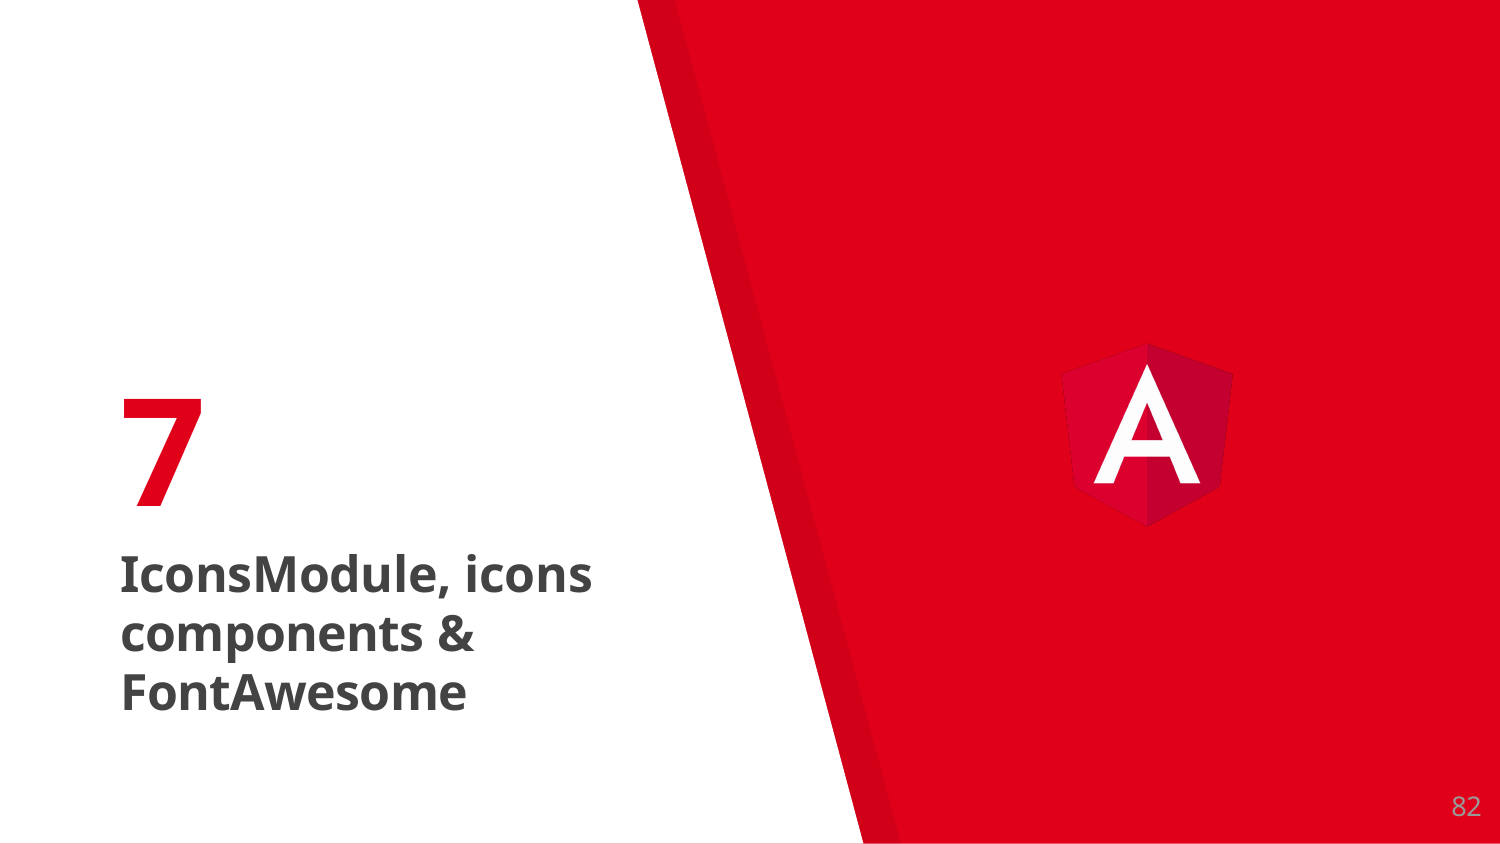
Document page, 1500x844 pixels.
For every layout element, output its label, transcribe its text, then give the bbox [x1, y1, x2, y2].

title 7 IconsModule, icons components & FontAwesome [118, 343, 781, 721]
slide_number 79 [1431, 794, 1488, 844]
picture [1032, 315, 1262, 545]
